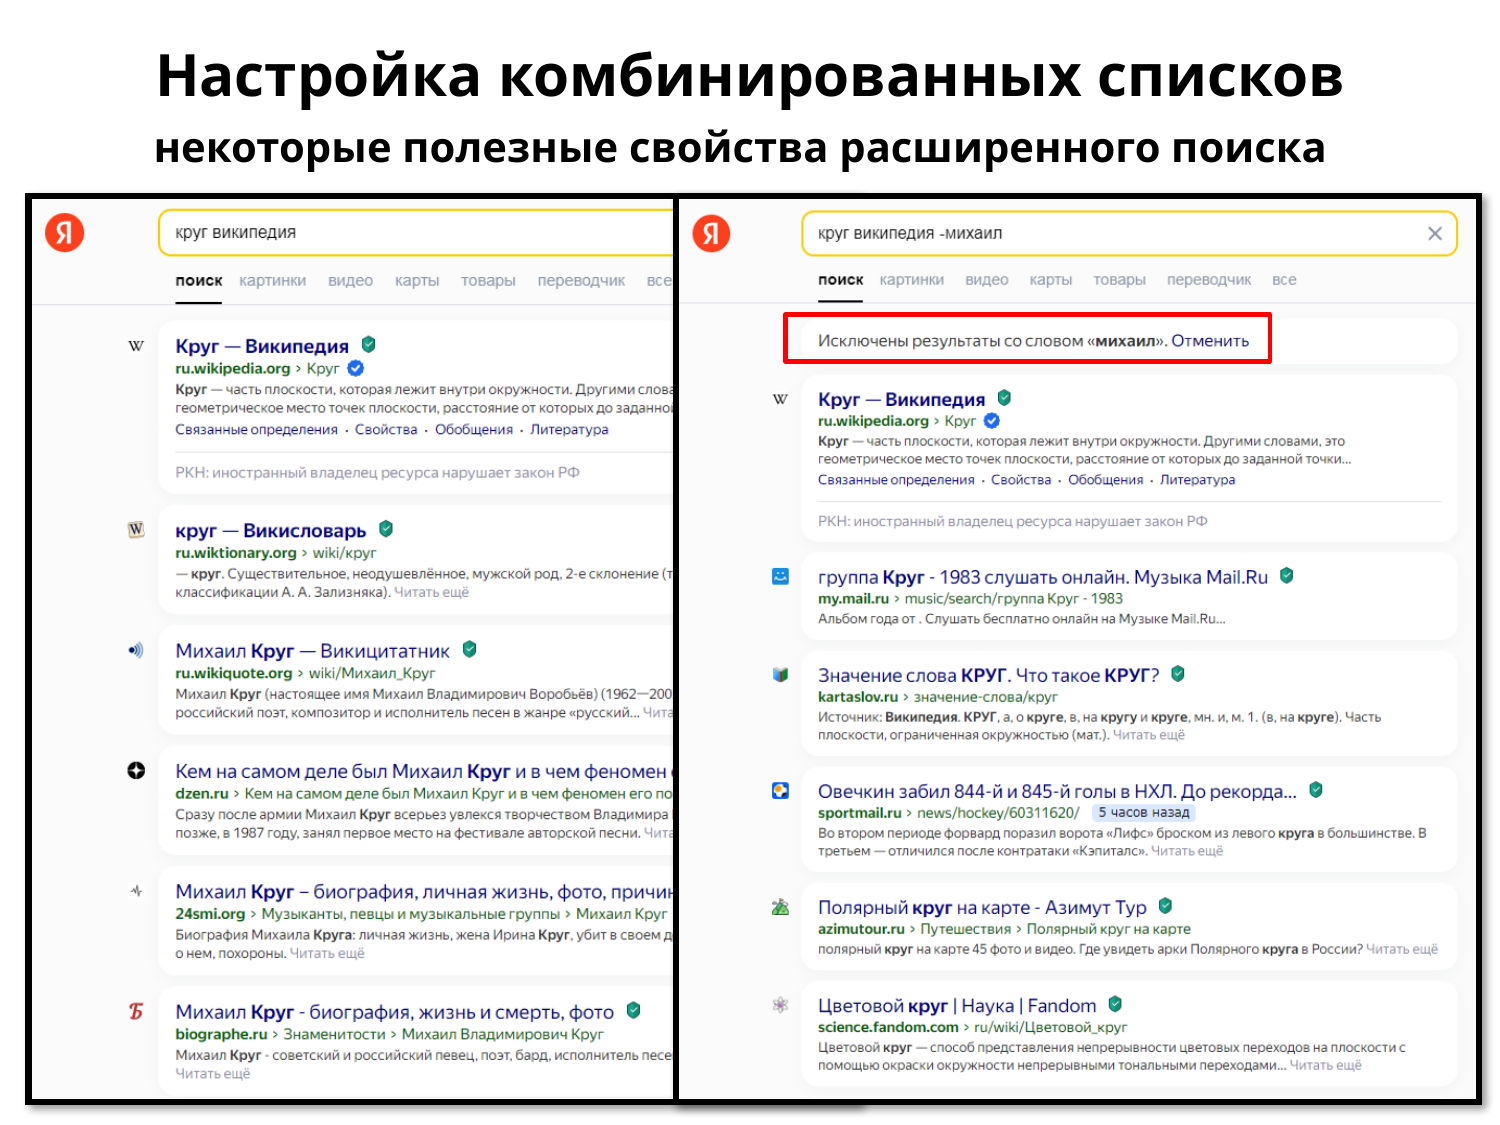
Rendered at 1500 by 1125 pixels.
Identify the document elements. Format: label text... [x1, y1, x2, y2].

picture [31, 198, 1477, 1099]
text_box Настройка комбинированных списков [17, 30, 1483, 116]
text_box некоторые полезные свойства расширенного поиска [31, 113, 1450, 179]
